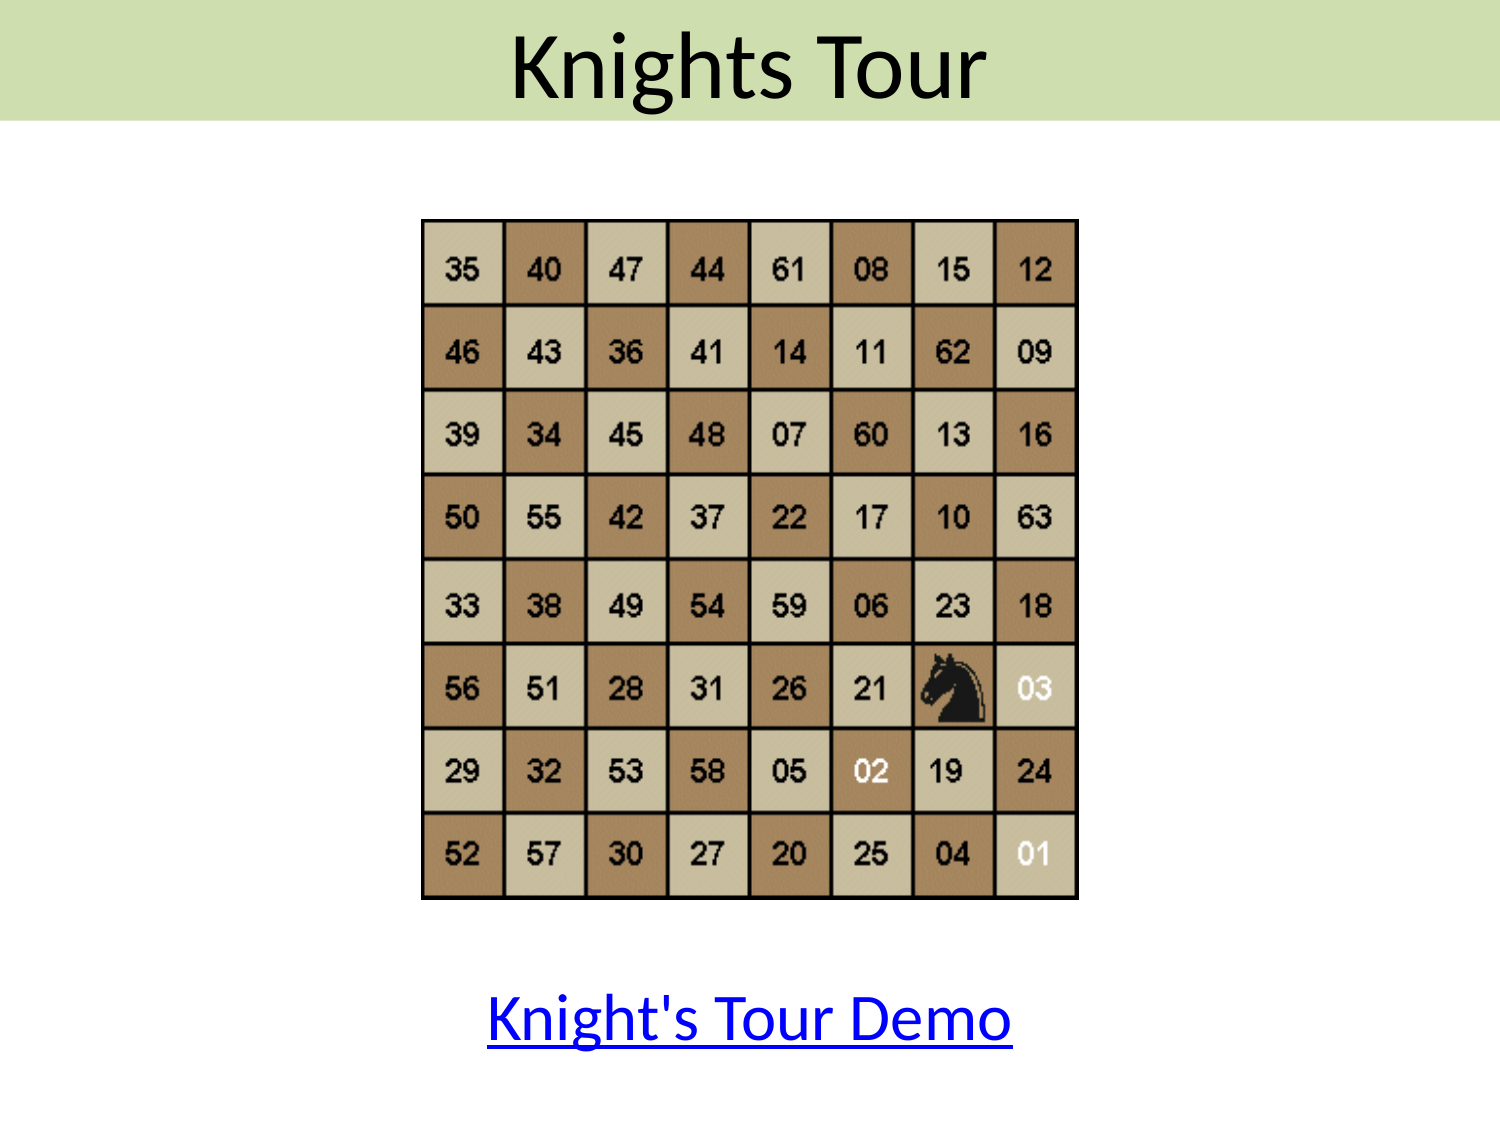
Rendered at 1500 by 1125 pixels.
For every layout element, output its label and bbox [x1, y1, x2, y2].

text_box [0, 0, 1500, 121]
picture [420, 219, 1079, 901]
text_box [0, 966, 1500, 1062]
